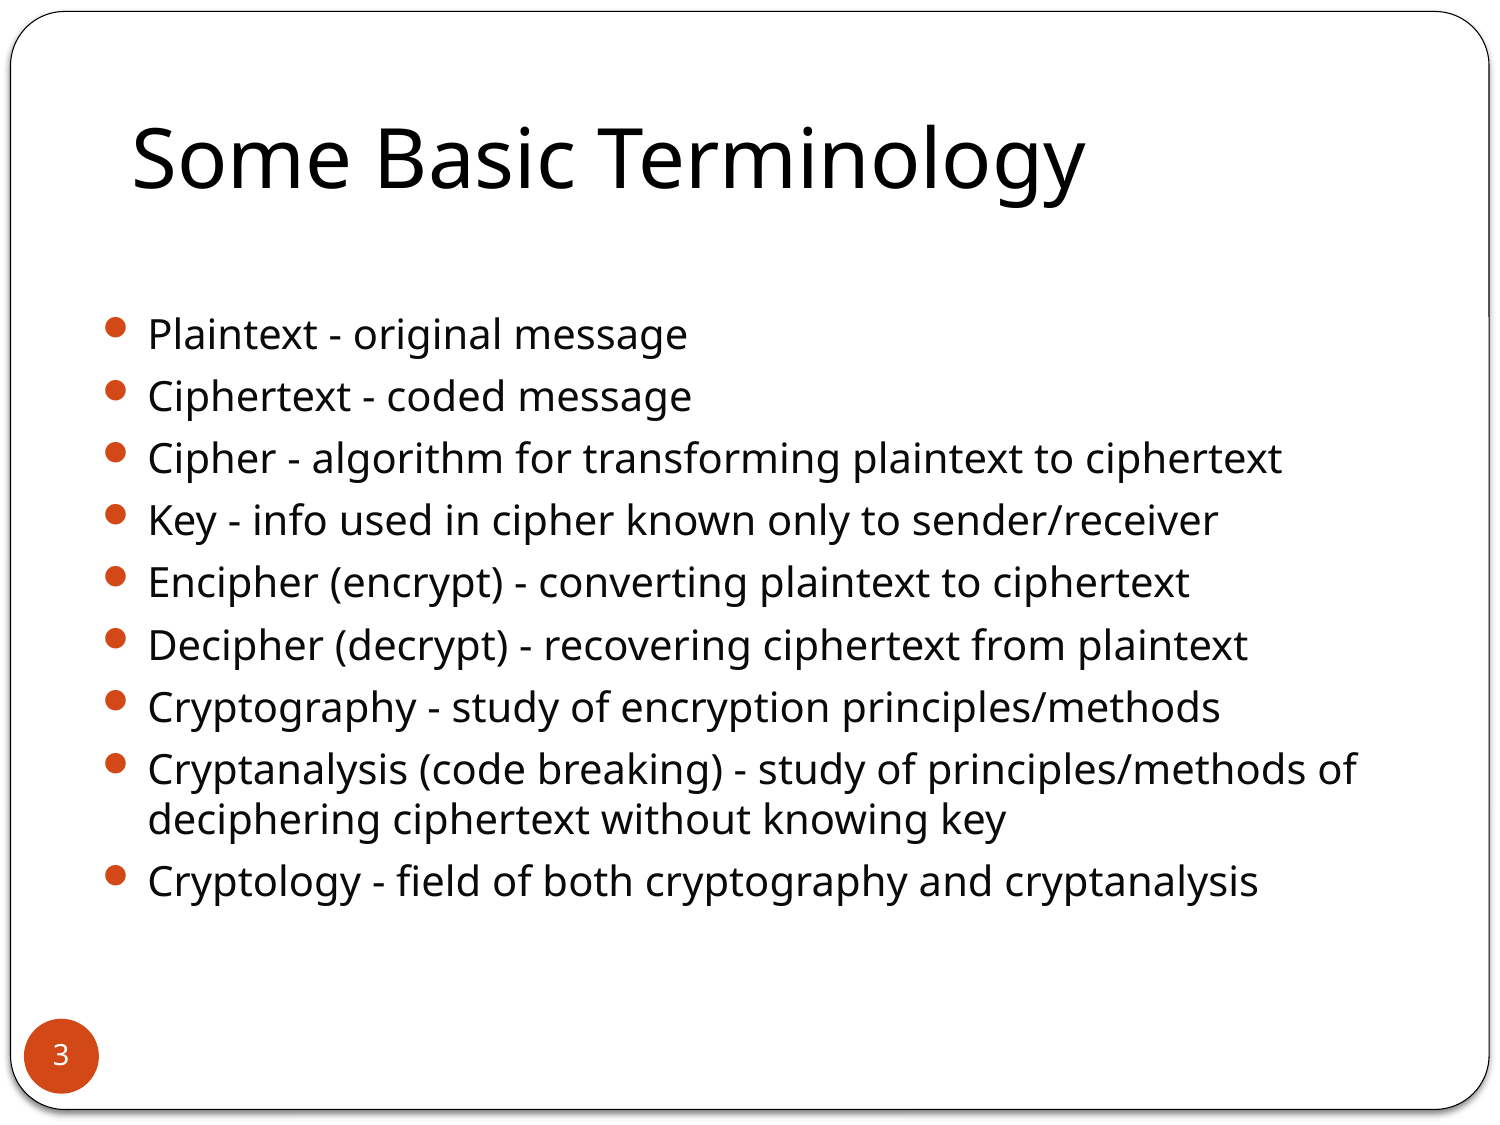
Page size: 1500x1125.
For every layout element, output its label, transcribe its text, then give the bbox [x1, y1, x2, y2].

title Some Basic Terminology [117, 10, 1500, 221]
slide_number 3 [23, 1018, 99, 1094]
list Plaintext - original message Ciphertext - coded message Cipher - algorithm for transforming plaintext to ciphertext Key - info used in cipher known only to sender/receiver Encipher (encrypt) - converting plaintext to ciphertext Decipher (decrypt) - recovering ciphertext from plaintext Cryptography - study of encryption principles/methods Cryptanalysis (code breaking) - study of principles/methods of deciphering ciphertext without knowing key Cryptology - field of both cryptography and cryptanalysis [87, 299, 1400, 1063]
